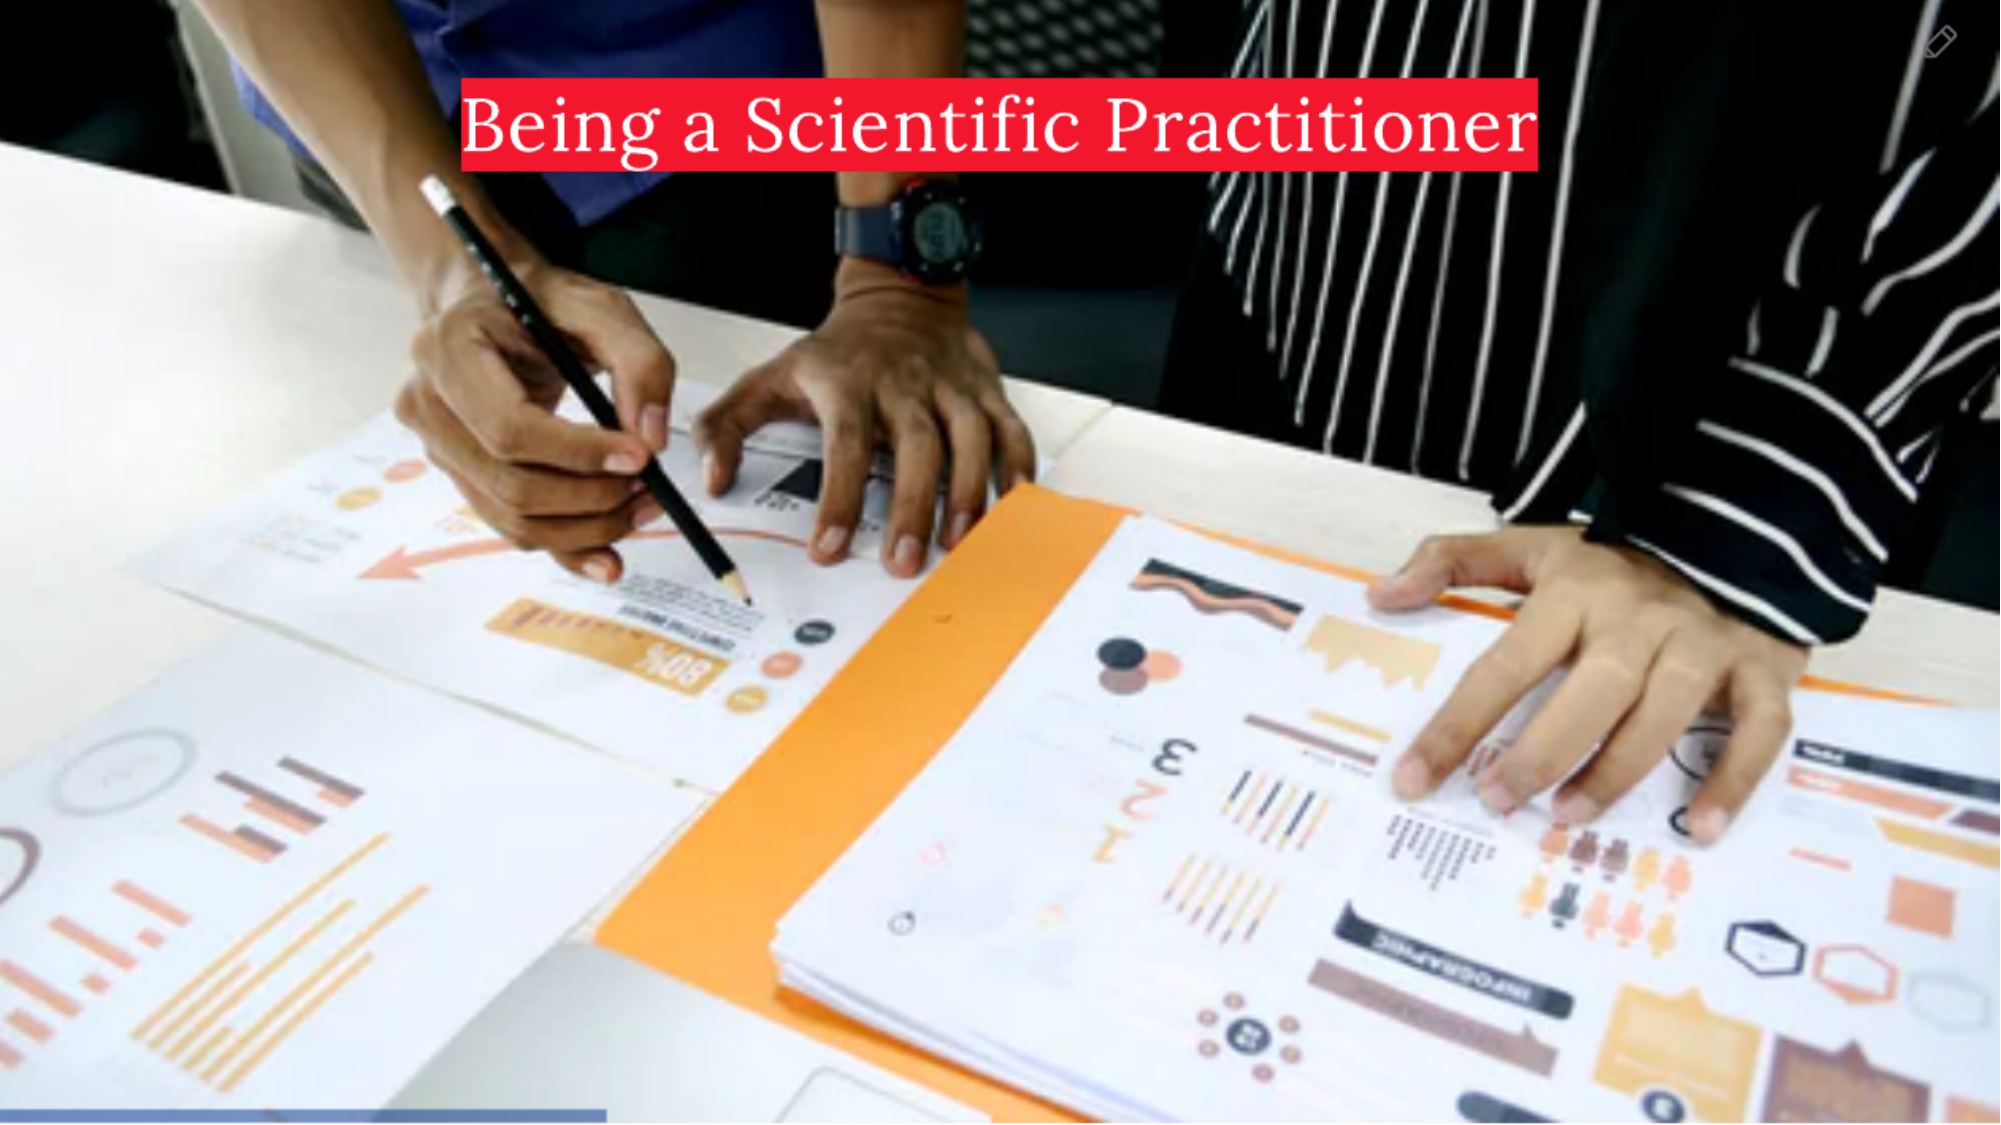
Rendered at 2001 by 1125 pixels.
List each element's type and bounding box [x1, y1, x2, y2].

list [0, 0, 2000, 1125]
